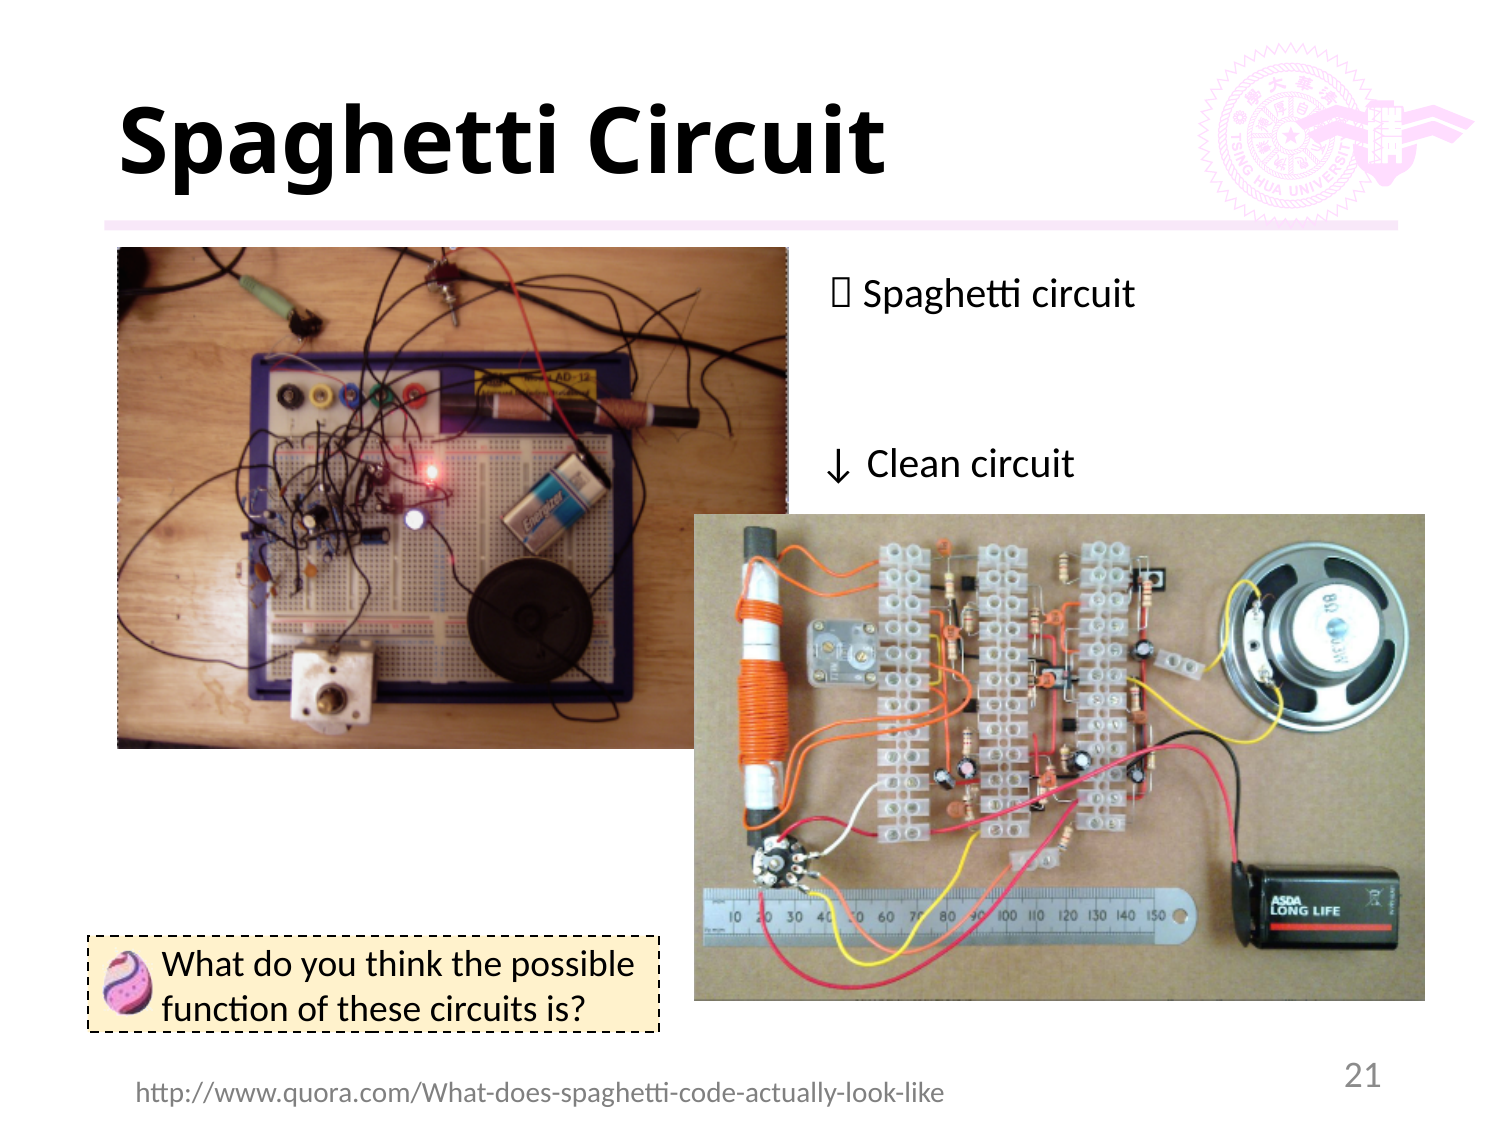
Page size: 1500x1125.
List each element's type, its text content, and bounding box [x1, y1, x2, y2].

text_box What do you think the possible function of these circuits is? [87, 935, 660, 1033]
text_box http://www.quora.com/What-does-spaghetti-code-actually-look-like [120, 1066, 961, 1116]
picture [90, 935, 172, 1027]
slide_number 21 [1059, 1042, 1397, 1103]
text_box ↓ Clean circuit [804, 428, 1091, 494]
text_box  Spaghetti circuit [813, 257, 1152, 323]
title Spaghetti Circuit [103, 59, 1397, 228]
picture [117, 247, 1425, 1001]
